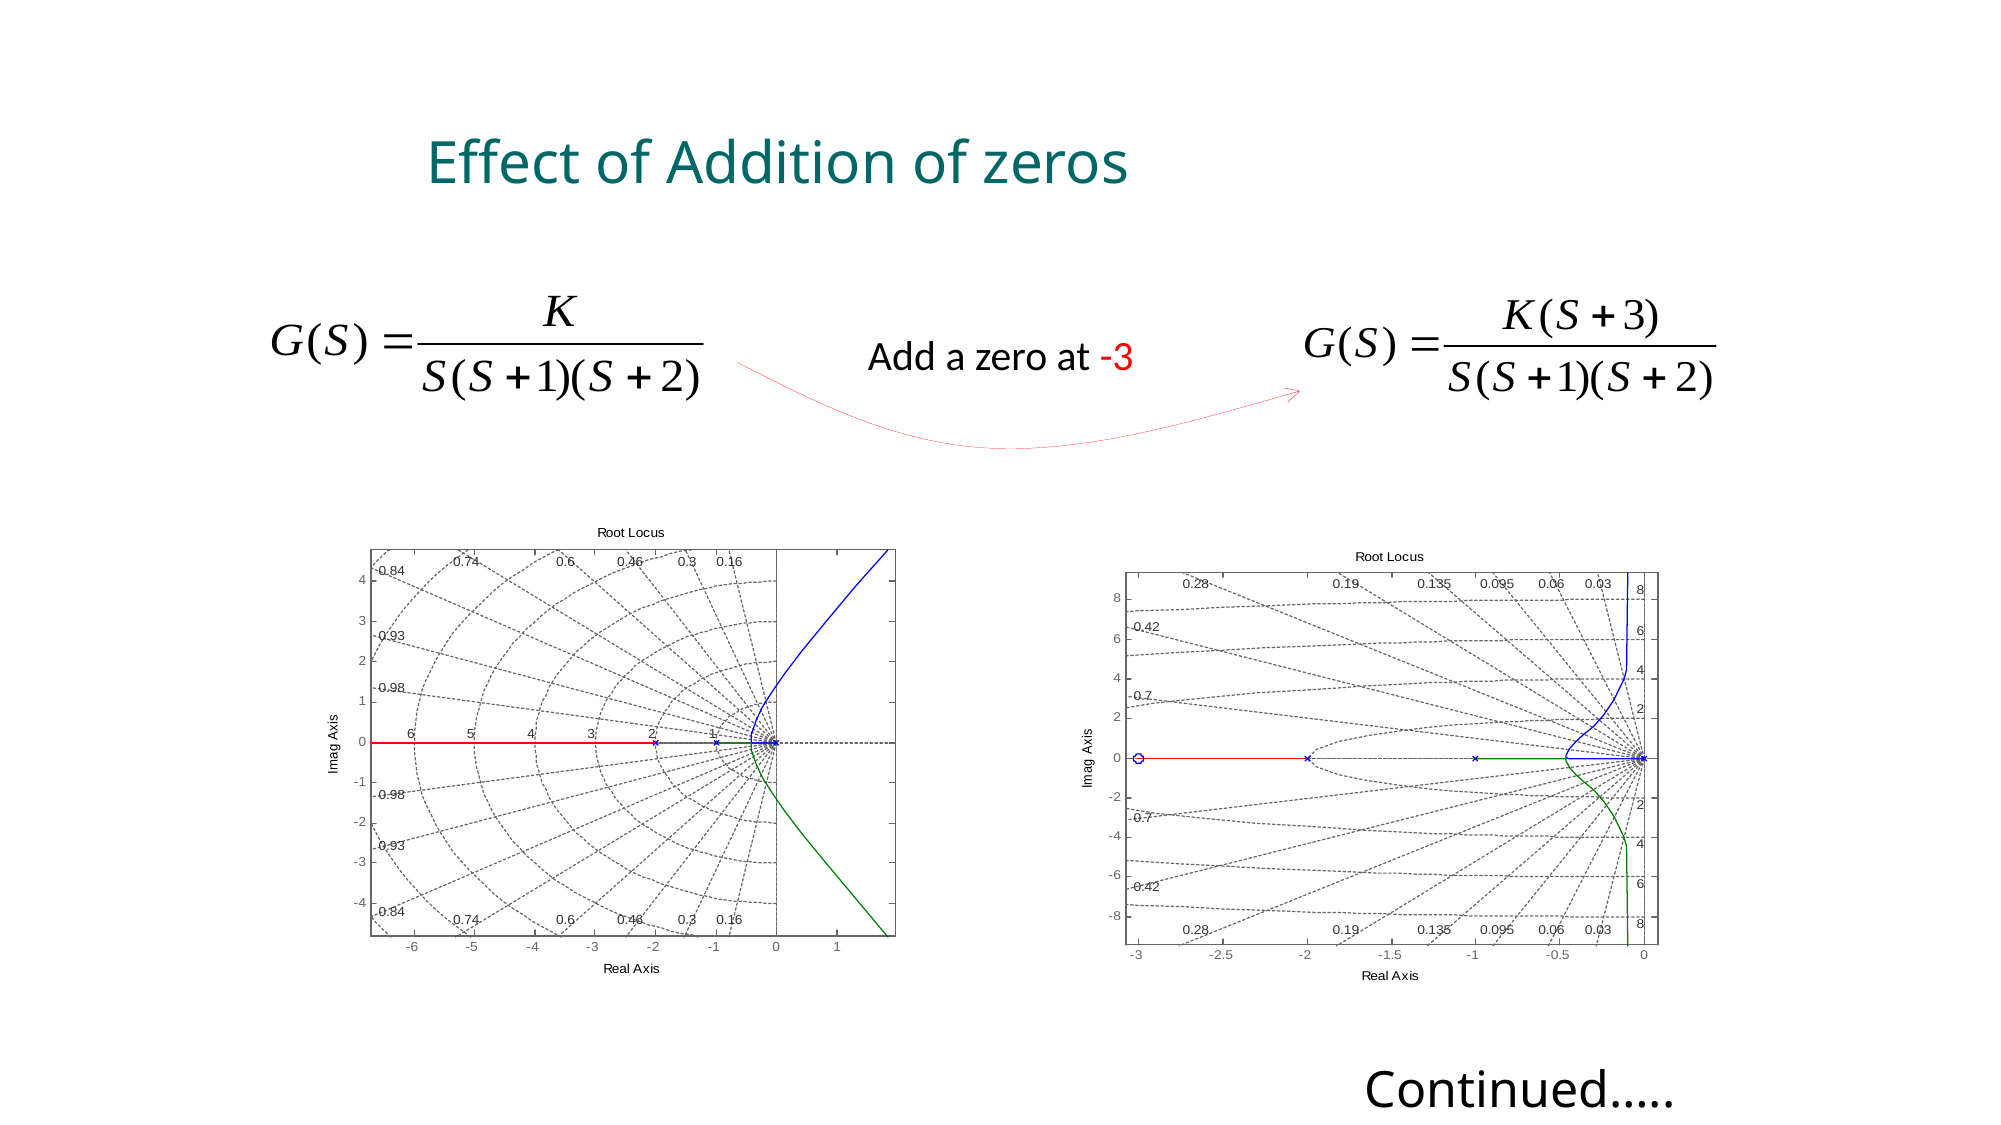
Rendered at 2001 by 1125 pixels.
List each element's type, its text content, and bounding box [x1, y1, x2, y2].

text_box [737, 362, 1296, 449]
text_box Effect of Addition of zeros [411, 117, 1145, 203]
picture [1018, 512, 1725, 998]
text_box Continued….. [1350, 1049, 1750, 1125]
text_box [263, 282, 713, 410]
picture [265, 487, 962, 992]
text_box Add a zero at -3 [853, 321, 1179, 387]
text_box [1296, 287, 1725, 409]
